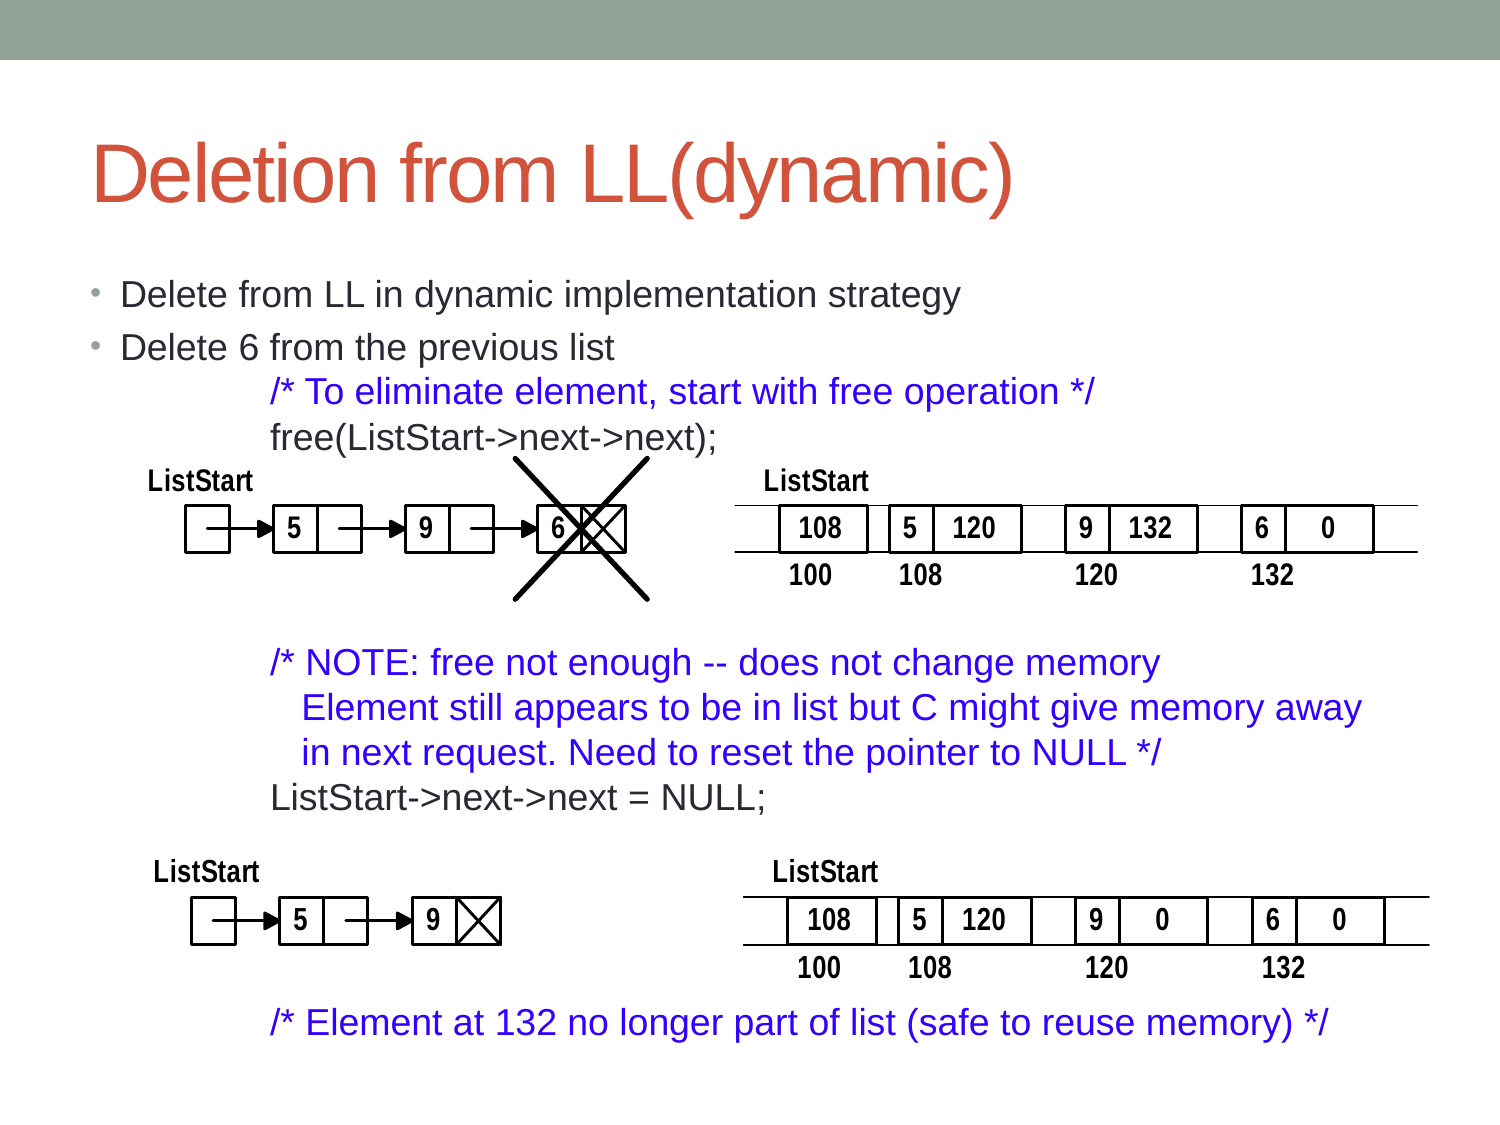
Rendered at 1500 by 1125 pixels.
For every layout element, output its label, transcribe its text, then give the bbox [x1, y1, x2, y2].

title Deletion from LL(dynamic) [75, 87, 1425, 250]
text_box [123, 444, 1424, 614]
list Delete from LL in dynamic implementation strategy Delete 6 from the previous list /* To eliminate element, start with free operation */ free(ListStart->next->next); /* NOTE: free not enough -- does not change memory Element still appears to be in list but C might give memory away in next request. Need to reset the pointer to NULL */ ListStart->next->next = NULL; /* Element at 132 no longer part of list (safe to reuse memory) */ [75, 262, 1425, 1063]
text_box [129, 842, 1436, 1000]
